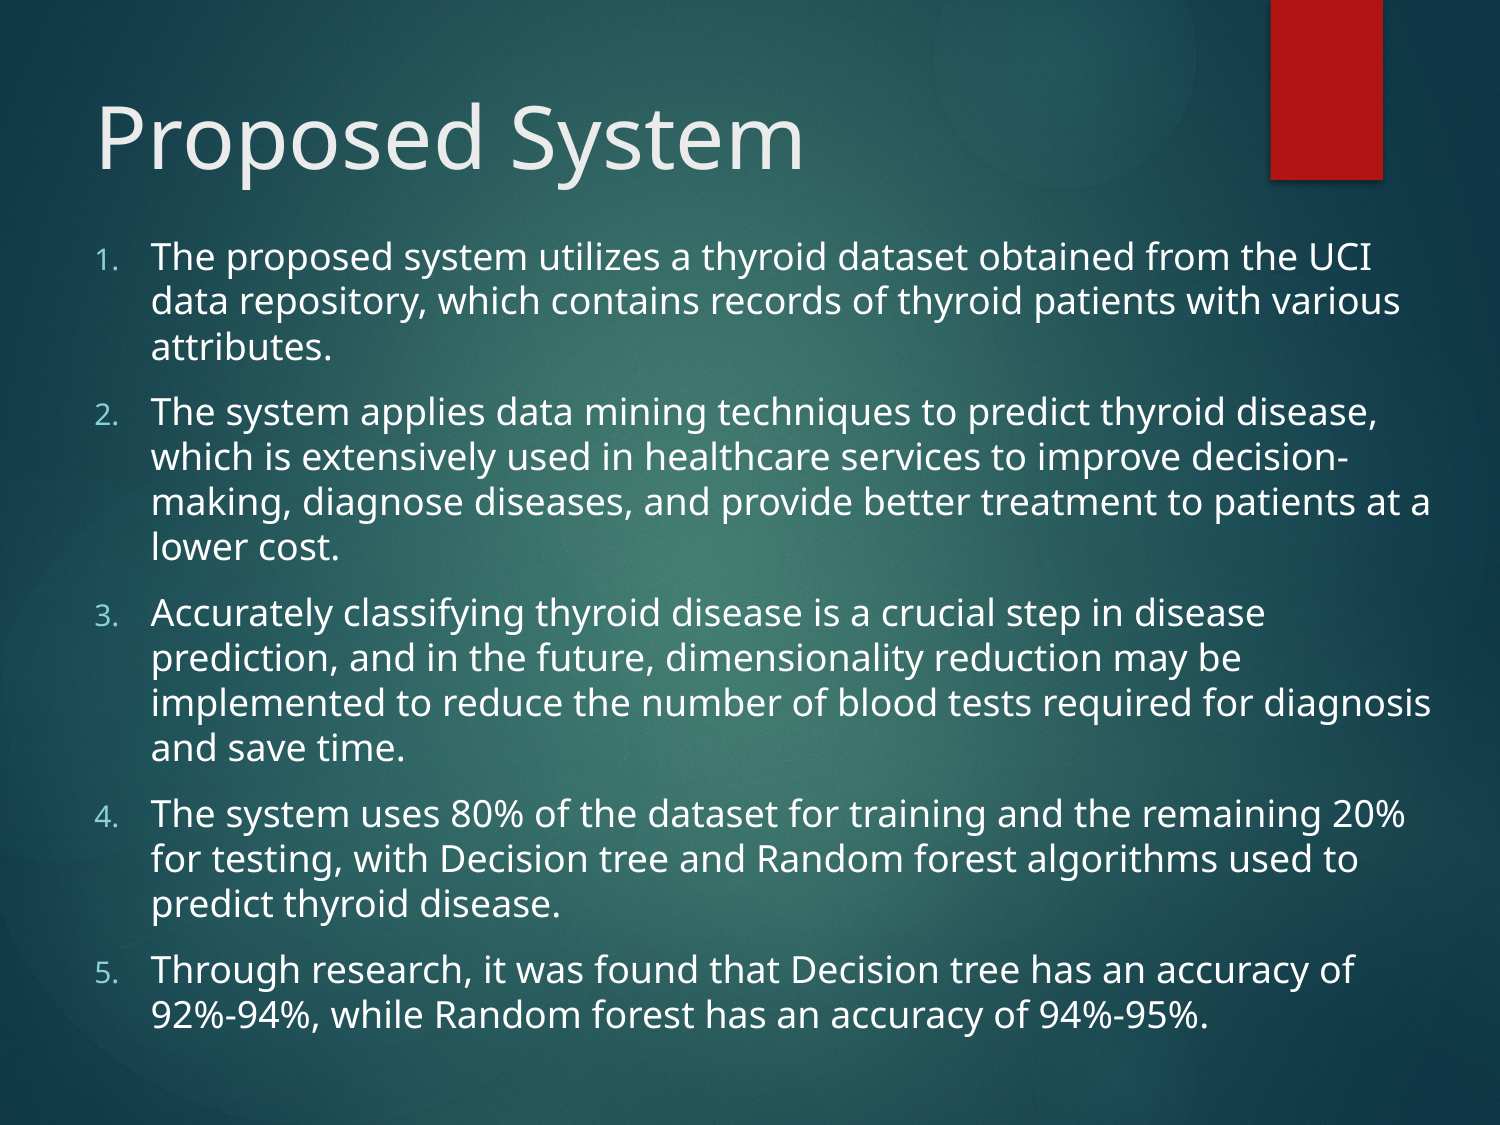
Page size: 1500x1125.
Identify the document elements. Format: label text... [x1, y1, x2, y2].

list The proposed system utilizes a thyroid dataset obtained from the UCI data repository, which contains records of thyroid patients with various attributes. The system applies data mining techniques to predict thyroid disease, which is extensively used in healthcare services to improve decision-making, diagnose diseases, and provide better treatment to patients at a lower cost. Accurately classifying thyroid disease is a crucial step in disease prediction, and in the future, dimensionality reduction may be implemented to reduce the number of blood tests required for diagnosis and save time. The system uses 80% of the dataset for training and the remaining 20% for testing, with Decision tree and Random forest algorithms used to predict thyroid disease. Through research, it was found that Decision tree has an accuracy of 92%-94%, while Random forest has an accuracy of 94%-95%. [79, 224, 1463, 1088]
title Proposed System [79, 74, 1237, 224]
